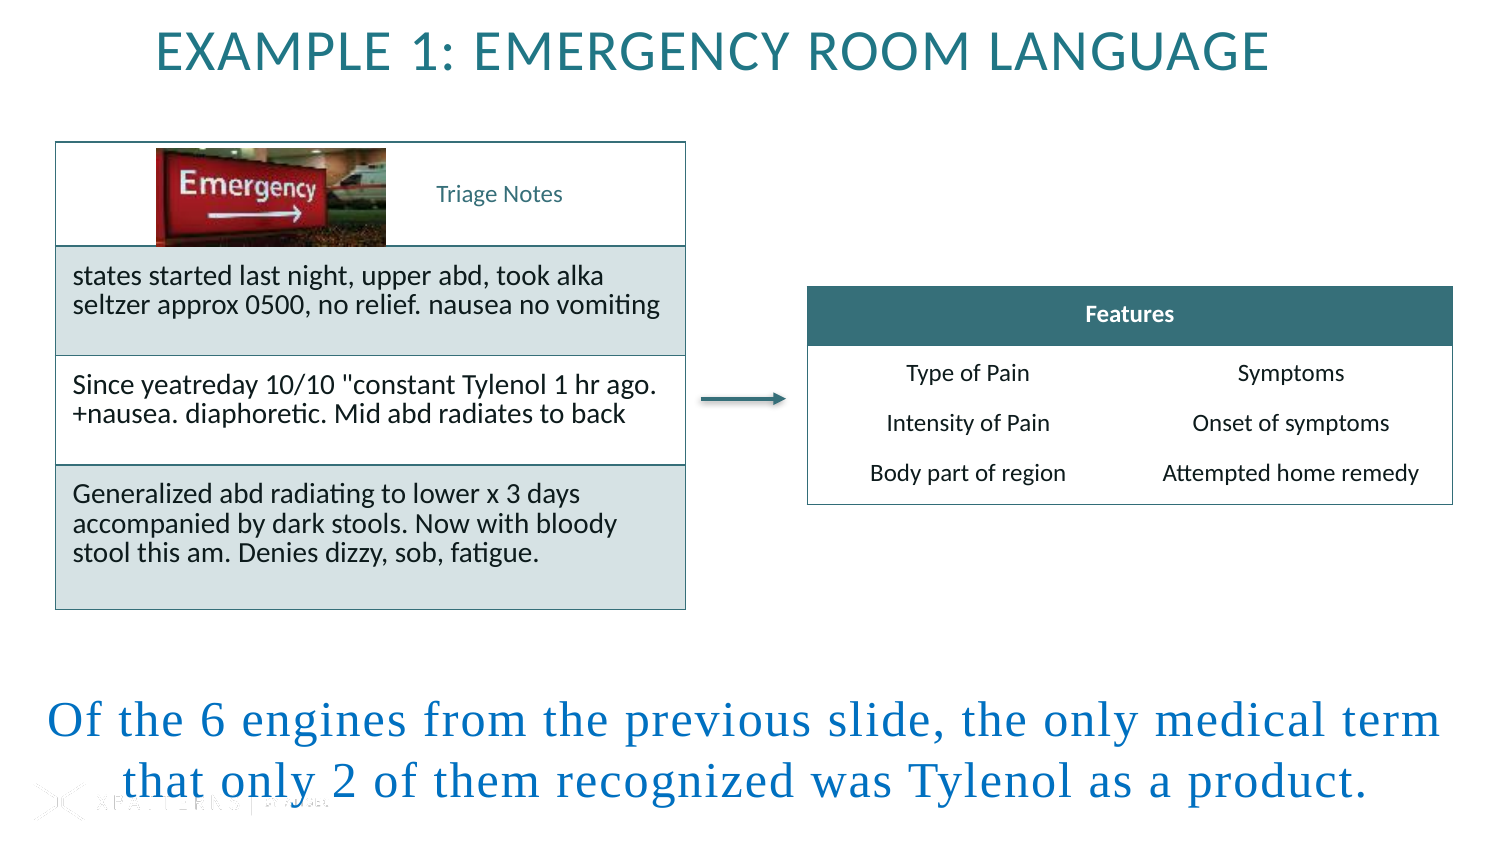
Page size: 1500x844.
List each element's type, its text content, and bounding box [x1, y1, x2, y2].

table_header Features [808, 287, 1452, 345]
table_cell states started last night, upper abd, took alka seltzer approx 0500, no relief. nausea no vomiting [56, 247, 685, 355]
table_cell Type of Pain Intensity of Pain Body part of region [808, 346, 1130, 504]
table_cell Symptoms Onset of symptoms Attempted home remedy [1130, 346, 1452, 504]
picture [155, 148, 386, 247]
table_header Triage Notes [56, 143, 685, 245]
text_box Of the 6 engines from the previous slide, the only medical term that only 2 of them recognized was Tylenol as a product. [11, 679, 1482, 844]
table_cell Generalized abd radiating to lower x 3 days accompanied by dark stools. Now with bloody stool this am. Denies dizzy, sob, fatigue. [56, 466, 685, 609]
table_cell Since yeatreday 10/10 "constant Tylenol 1 hr ago. +nausea. diaphoretic. Mid abd radiates to back [56, 356, 685, 464]
text_box Example 1: EMERGENCY ROOM LANGUAGE [138, 0, 1288, 122]
